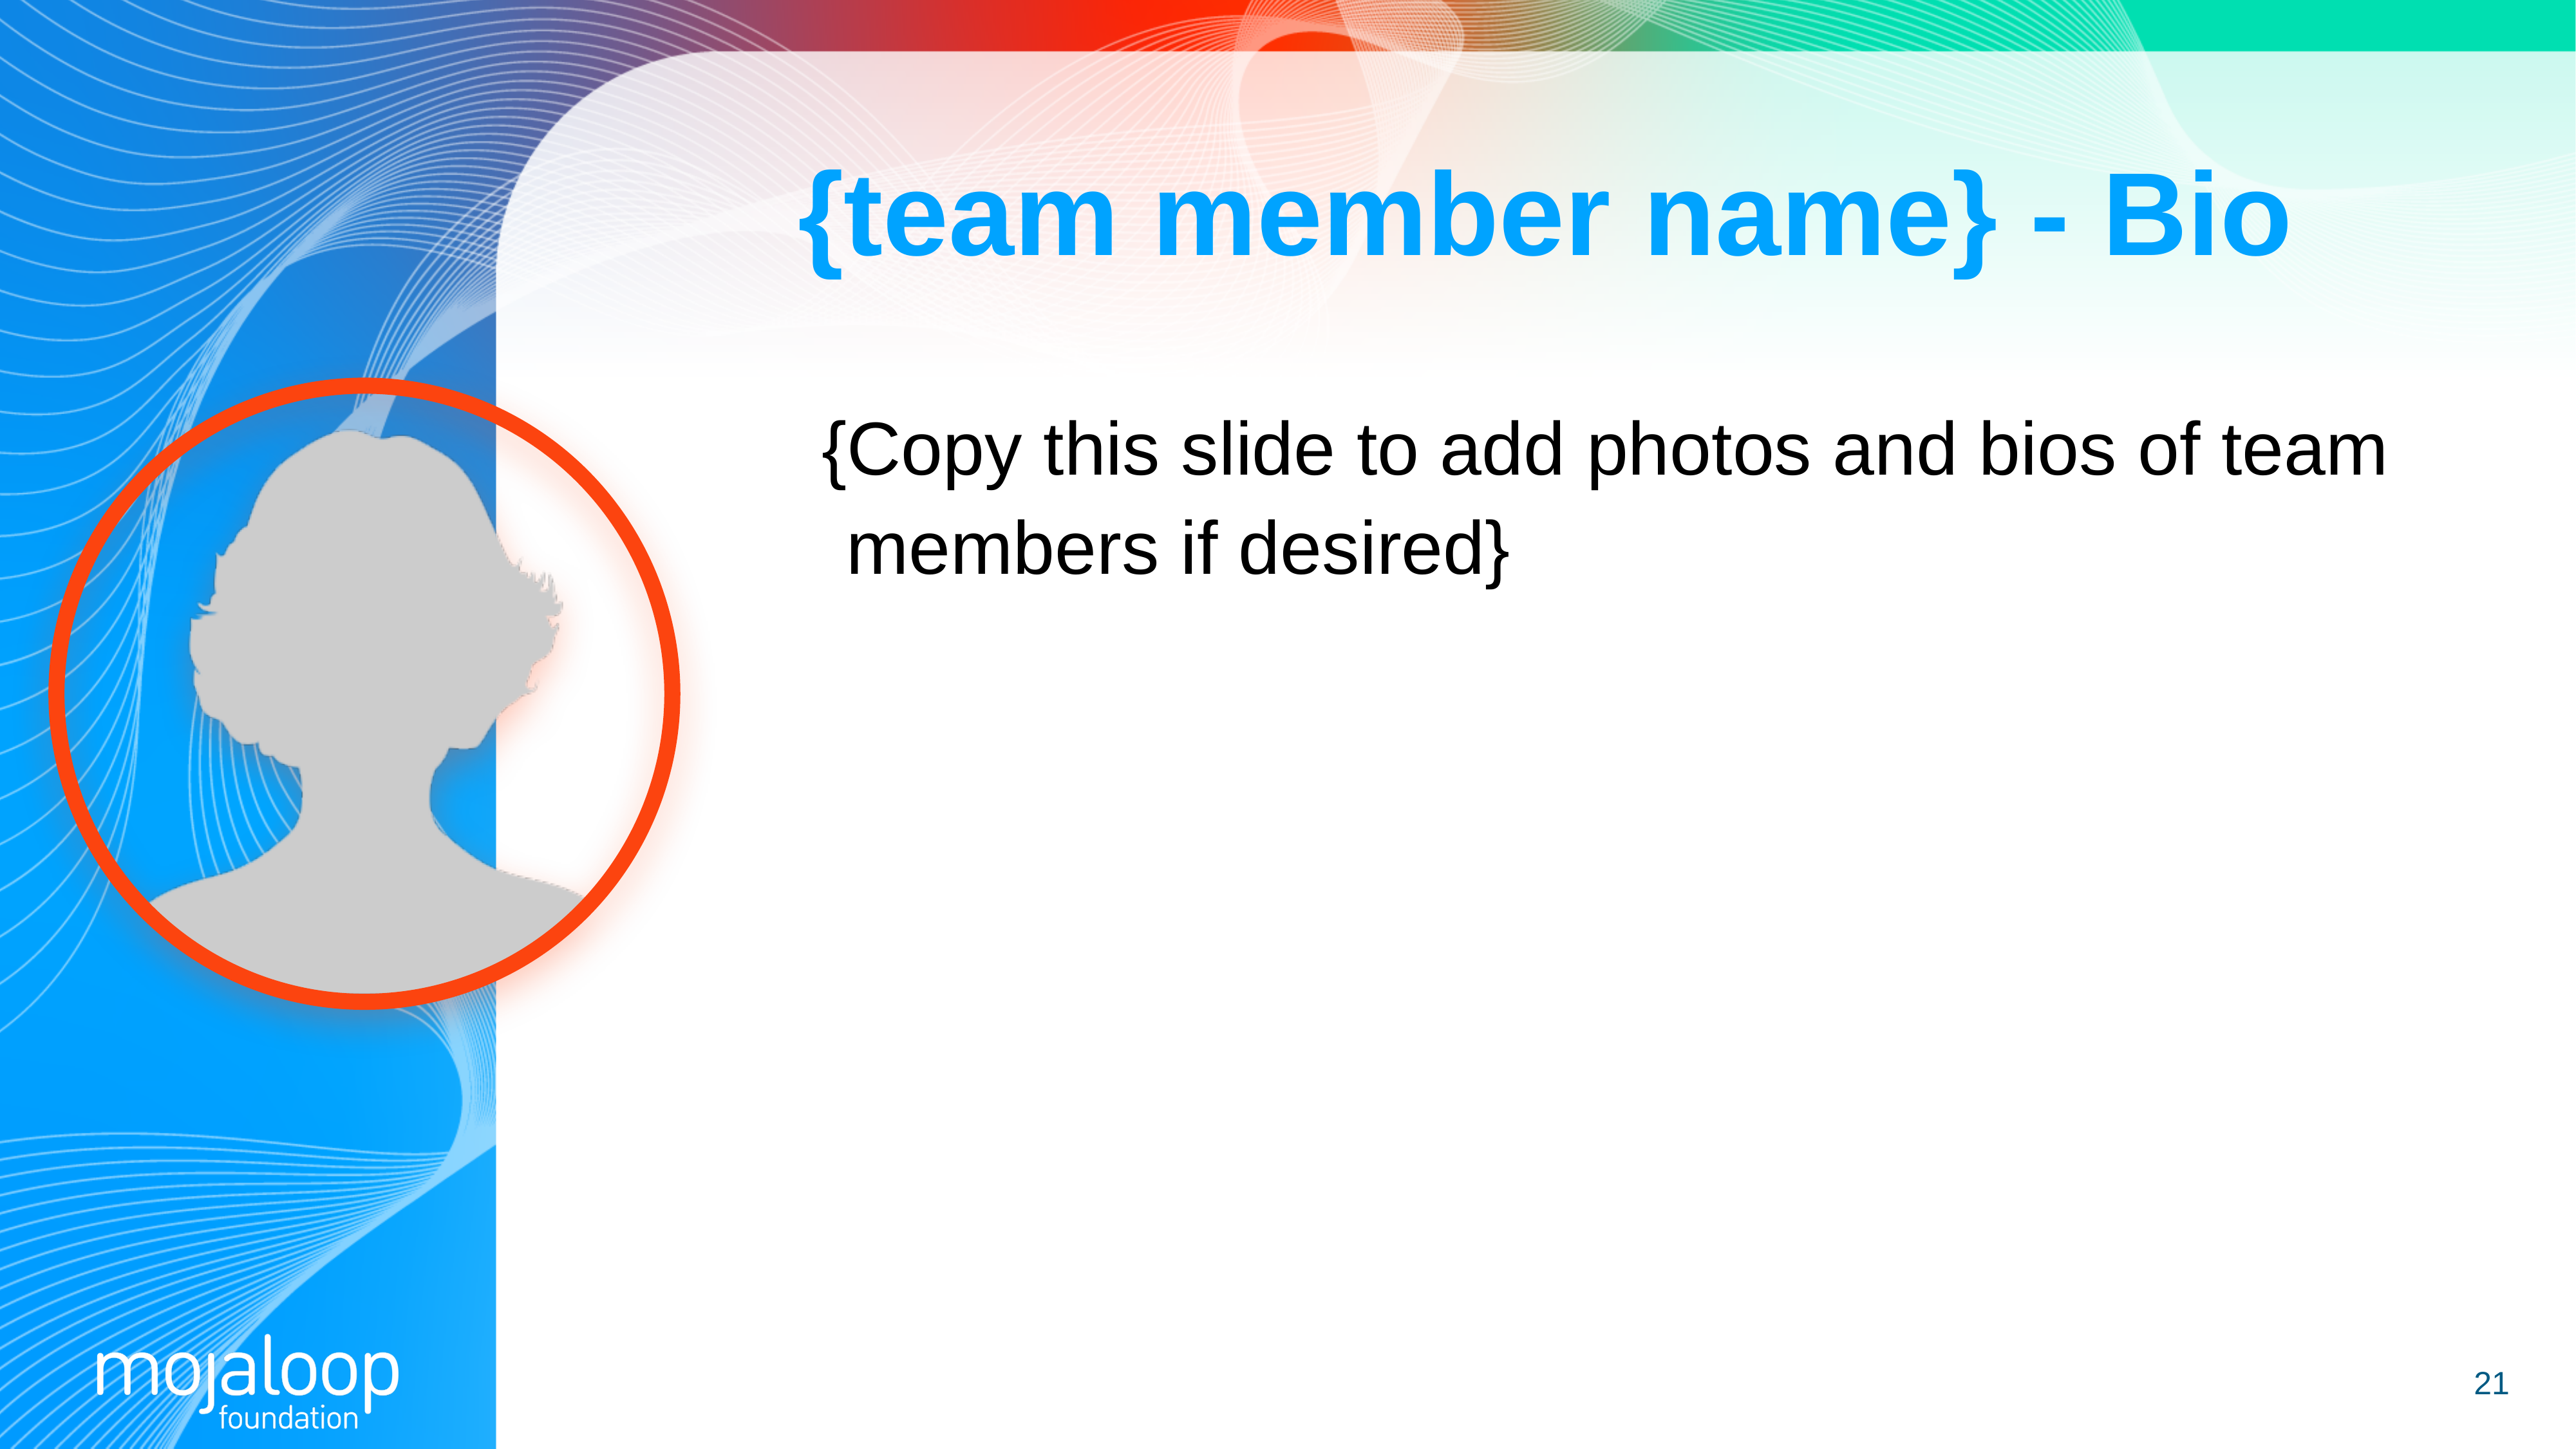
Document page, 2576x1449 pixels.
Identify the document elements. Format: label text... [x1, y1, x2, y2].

title {team member name} - Bio [788, 77, 2519, 357]
slide_number ‹#› [1939, 1343, 2519, 1421]
picture [0, 0, 2576, 1449]
list {Copy this slide to add photos and bios of team members if desired} [788, 385, 2519, 1305]
